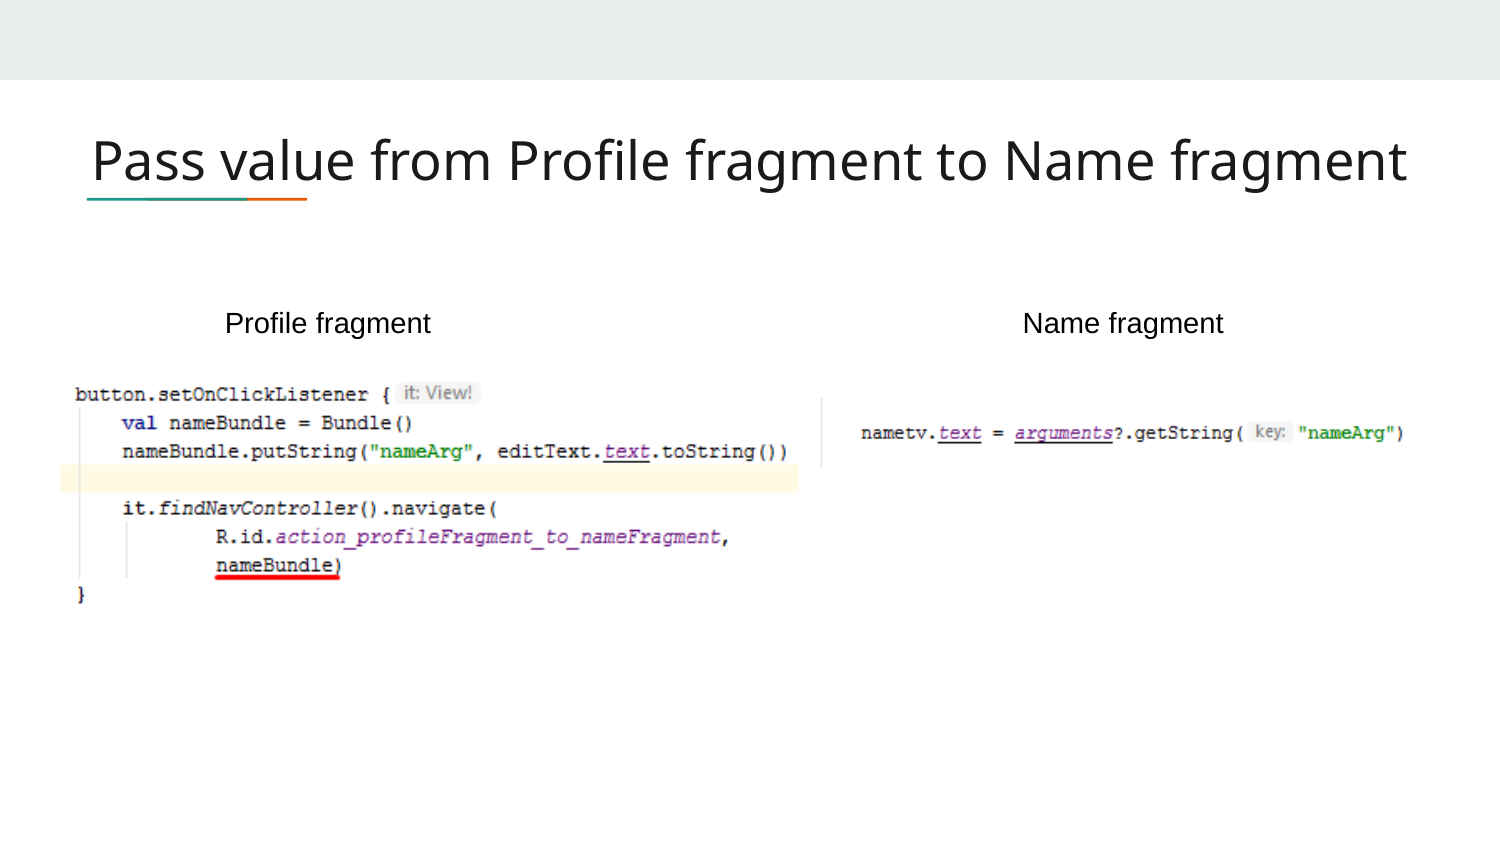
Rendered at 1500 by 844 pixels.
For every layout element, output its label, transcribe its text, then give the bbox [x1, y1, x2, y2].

picture [812, 398, 1446, 469]
text_box Name fragment [1007, 289, 1252, 360]
picture [60, 372, 799, 613]
text_box Profile fragment [209, 289, 454, 360]
text_box Pass value from Profile fragment to Name fragment [0, 110, 1500, 205]
